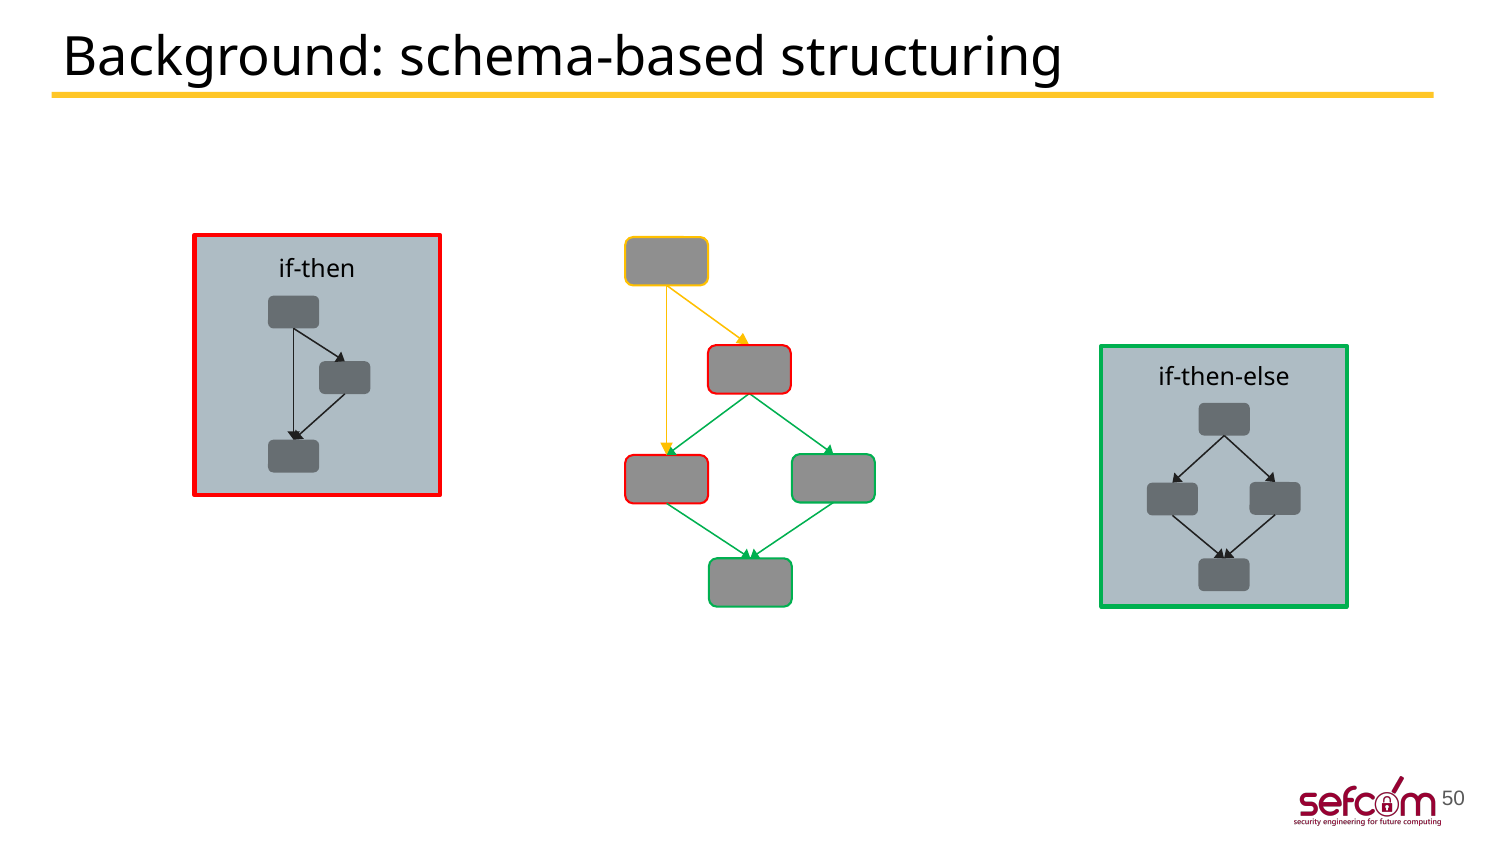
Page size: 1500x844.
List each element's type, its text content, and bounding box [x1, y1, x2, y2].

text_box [1172, 435, 1225, 483]
text_box [1146, 482, 1198, 516]
text_box if-then-else [1101, 353, 1347, 398]
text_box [666, 285, 750, 346]
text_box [1225, 514, 1276, 559]
text_box Background: schema-based structuring [51, 16, 1434, 83]
text_box [1099, 344, 1349, 609]
text_box [1198, 567, 1250, 592]
picture [1294, 776, 1442, 827]
text_box [625, 454, 709, 504]
text_box [791, 454, 875, 503]
text_box [51, 91, 1434, 98]
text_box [666, 503, 751, 559]
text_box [1172, 515, 1225, 559]
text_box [751, 393, 834, 455]
text_box [1249, 481, 1301, 515]
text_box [194, 234, 440, 496]
text_box [707, 345, 791, 391]
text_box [1227, 435, 1276, 483]
text_box [708, 567, 792, 607]
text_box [672, 393, 750, 456]
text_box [750, 502, 834, 559]
text_box [625, 236, 709, 286]
slide_number 50 [1389, 764, 1480, 830]
text_box [1198, 402, 1250, 433]
